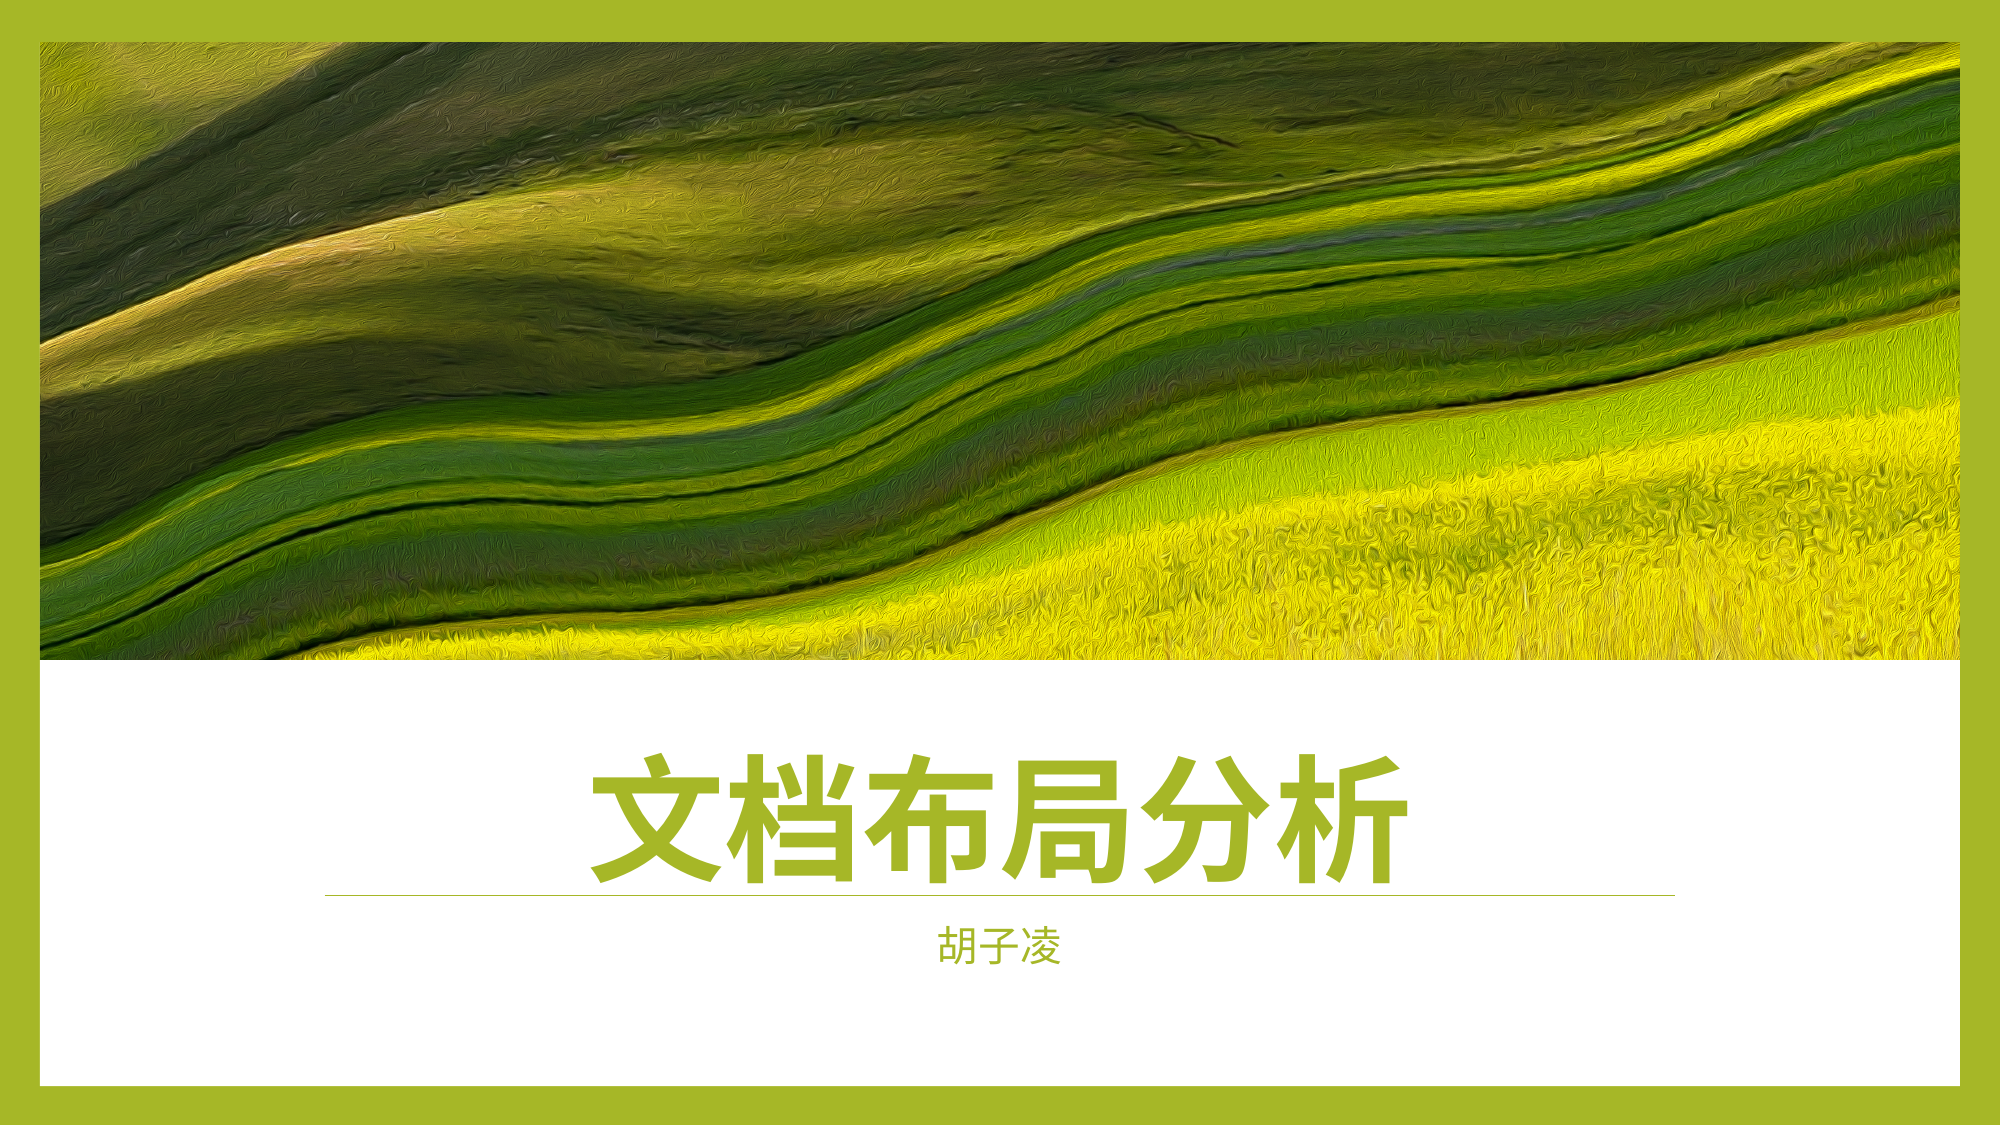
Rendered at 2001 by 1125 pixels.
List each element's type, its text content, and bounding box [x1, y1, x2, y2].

title 文档布局分析 [182, 690, 1818, 908]
text_box [0, 0, 2000, 1125]
text_box [38, 671, 1961, 1088]
picture [39, 41, 1961, 660]
subtitle 胡子凌 [280, 918, 1719, 1010]
